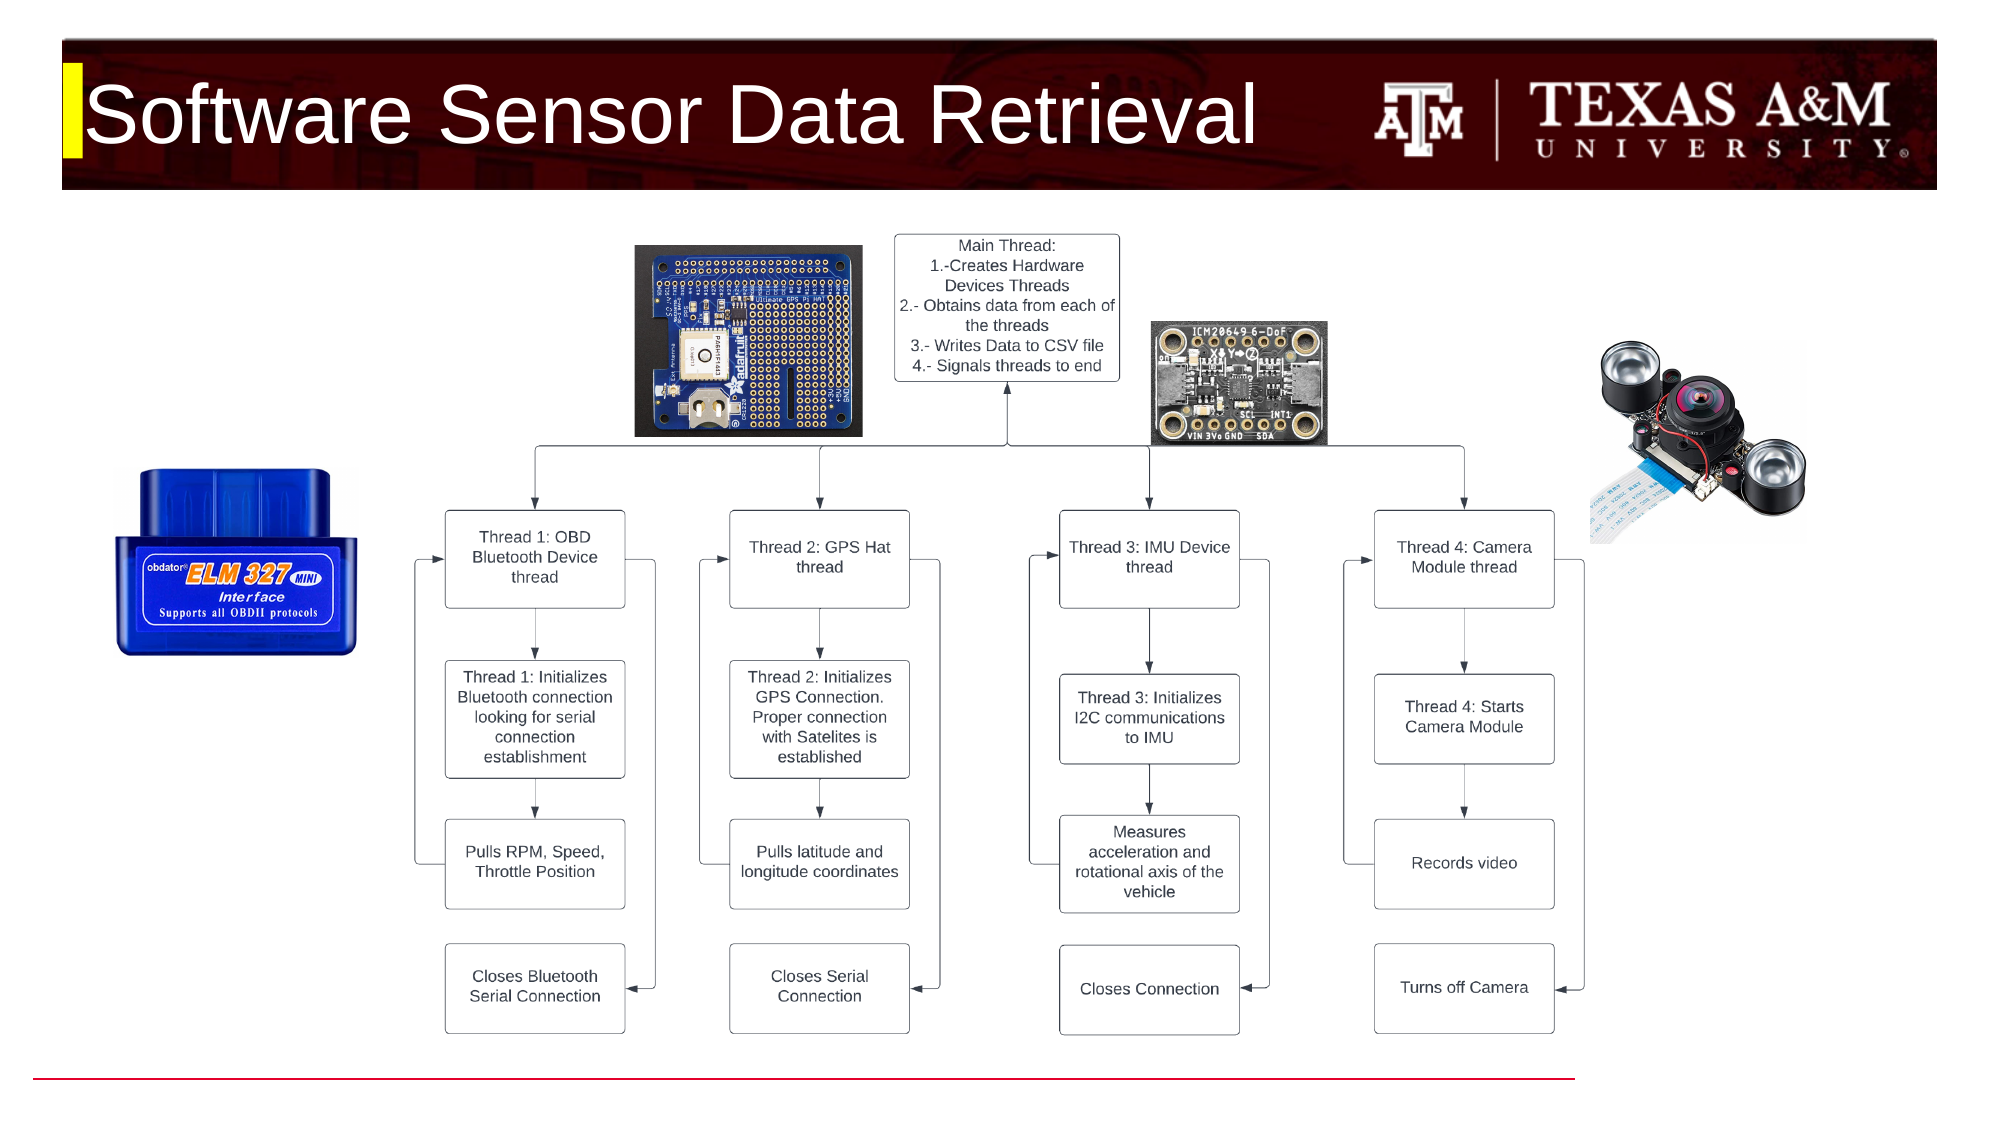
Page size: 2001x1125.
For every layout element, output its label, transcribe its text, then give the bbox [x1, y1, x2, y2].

title Software Sensor Data Retrieval [68, 16, 1402, 205]
picture [113, 466, 359, 658]
picture [62, 37, 68, 62]
picture [384, 203, 1807, 1065]
picture [1402, 37, 1937, 190]
picture [62, 159, 68, 190]
